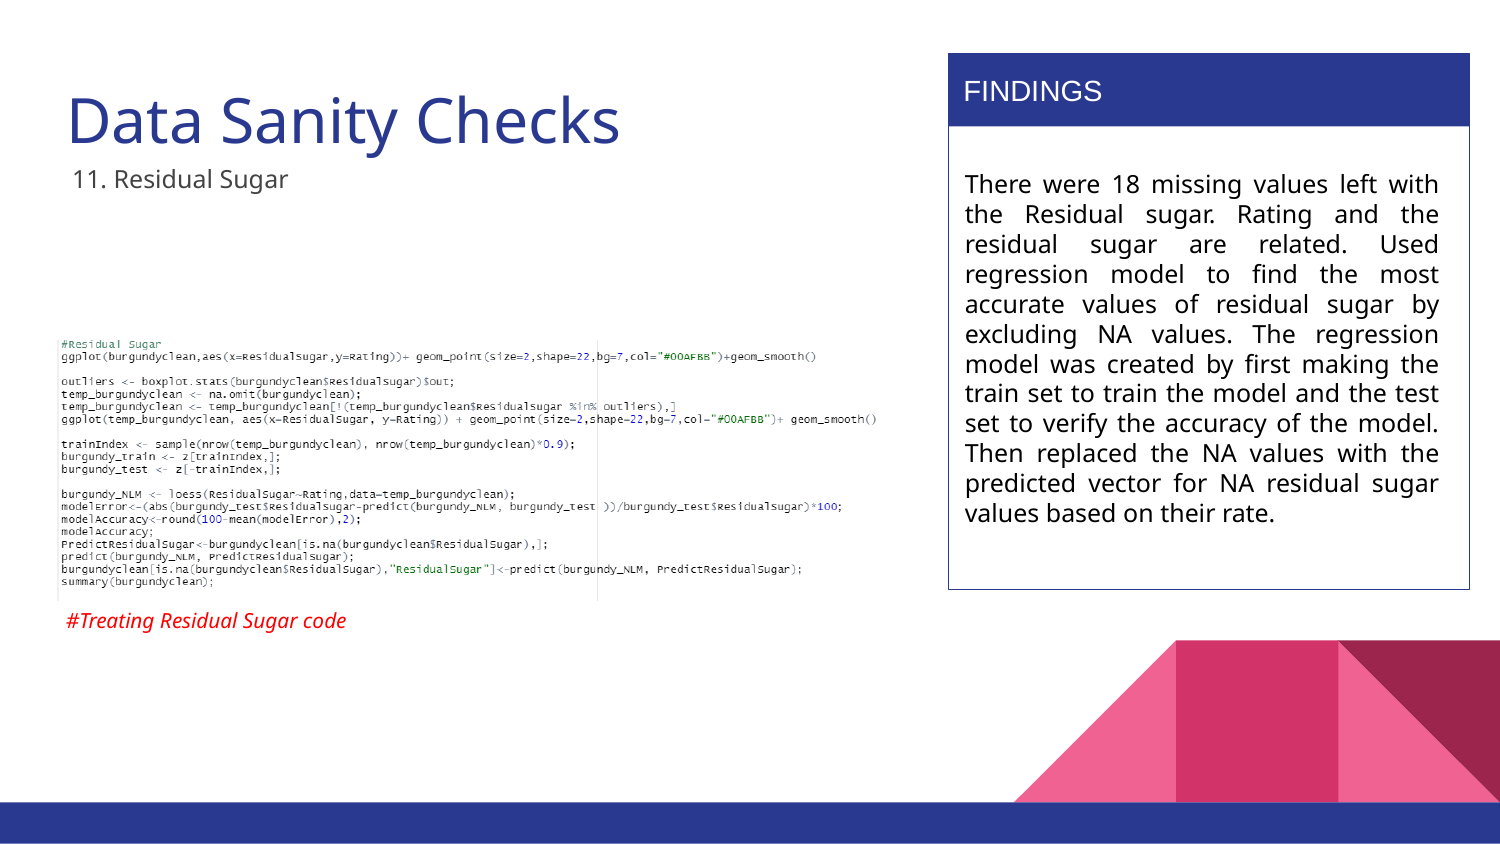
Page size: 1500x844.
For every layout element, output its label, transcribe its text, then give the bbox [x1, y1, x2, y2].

title Data Sanity Checks [51, 65, 943, 166]
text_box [948, 53, 1470, 590]
picture [56, 340, 887, 601]
text_box #Treating Residual Sugar code [51, 603, 802, 641]
list 11. Residual Sugar [57, 144, 887, 340]
